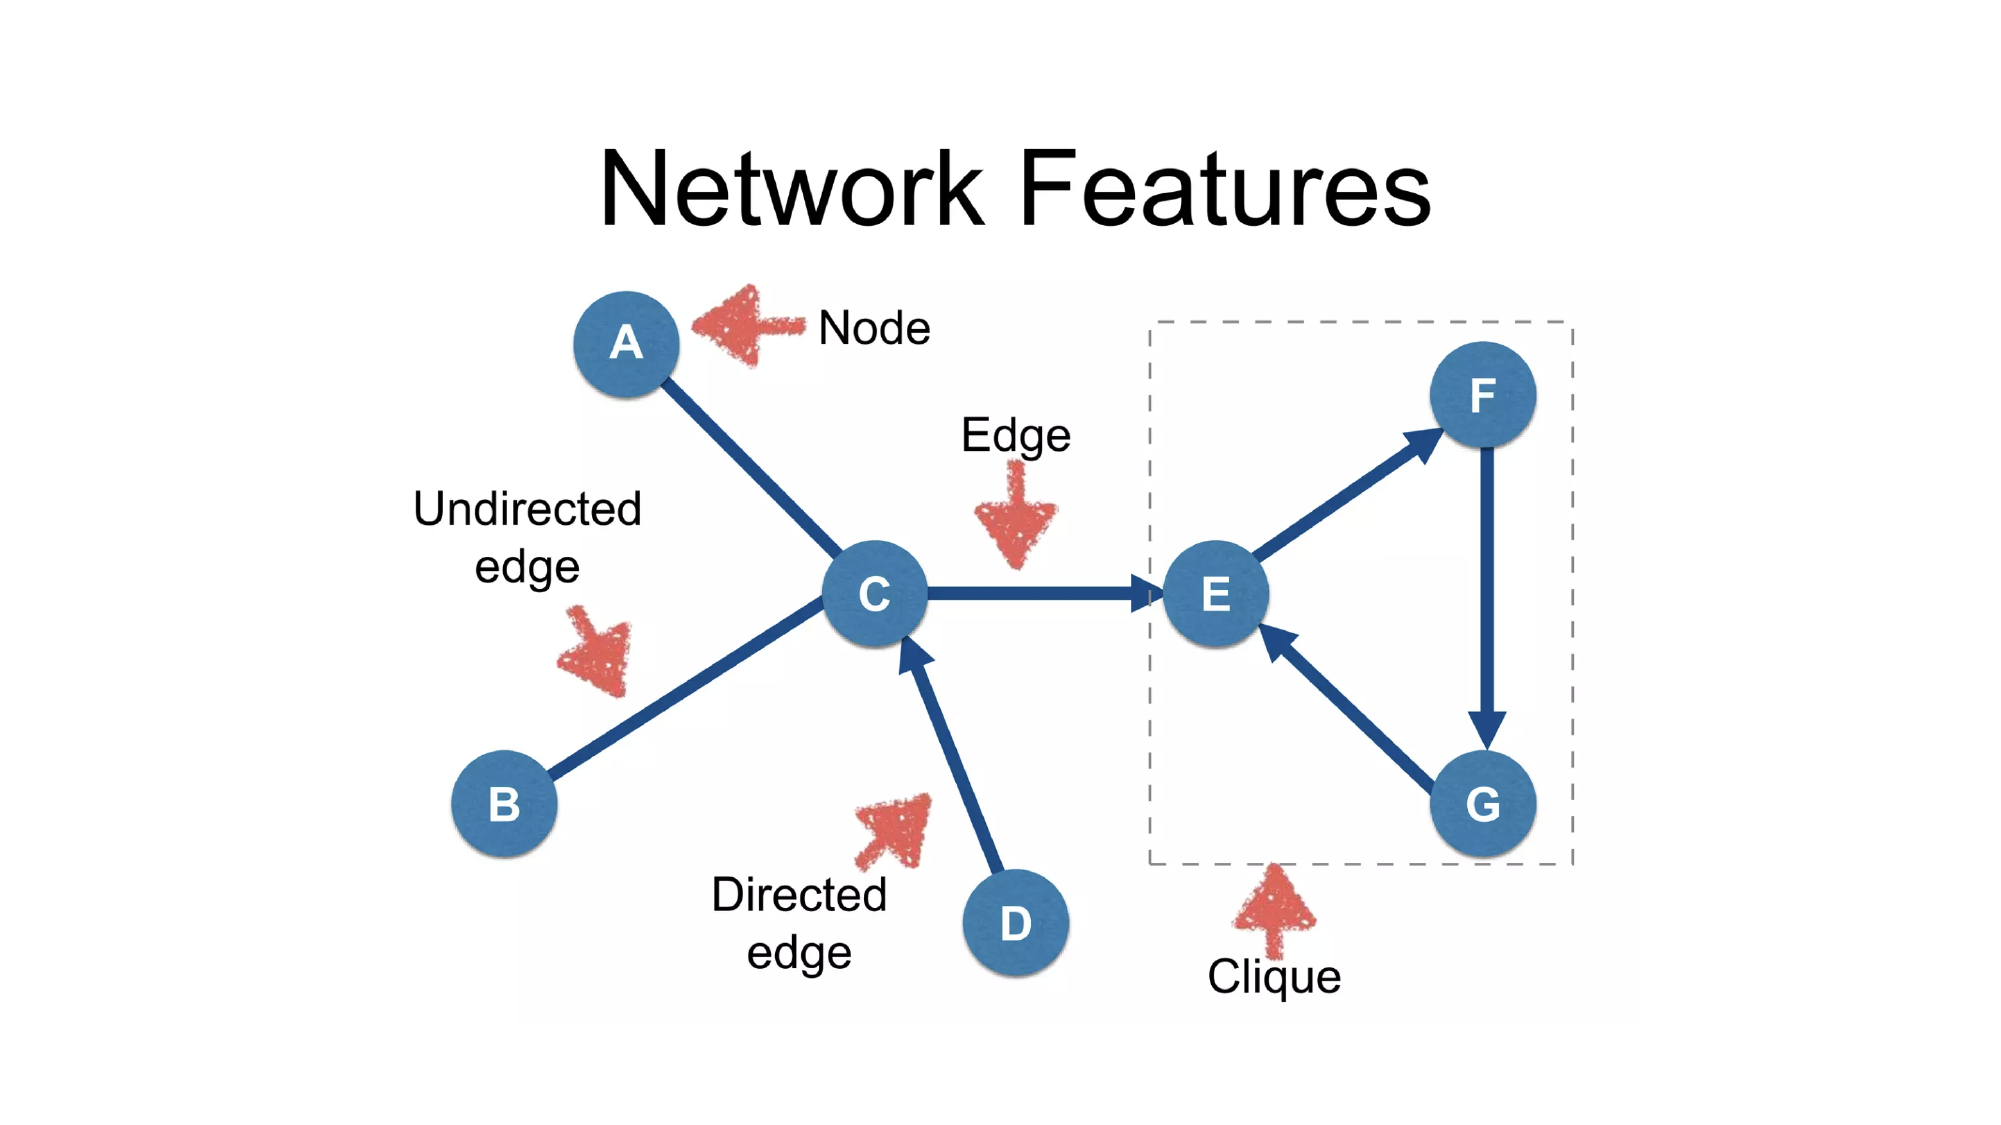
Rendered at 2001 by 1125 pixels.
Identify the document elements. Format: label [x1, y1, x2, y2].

picture [362, 100, 1638, 1024]
